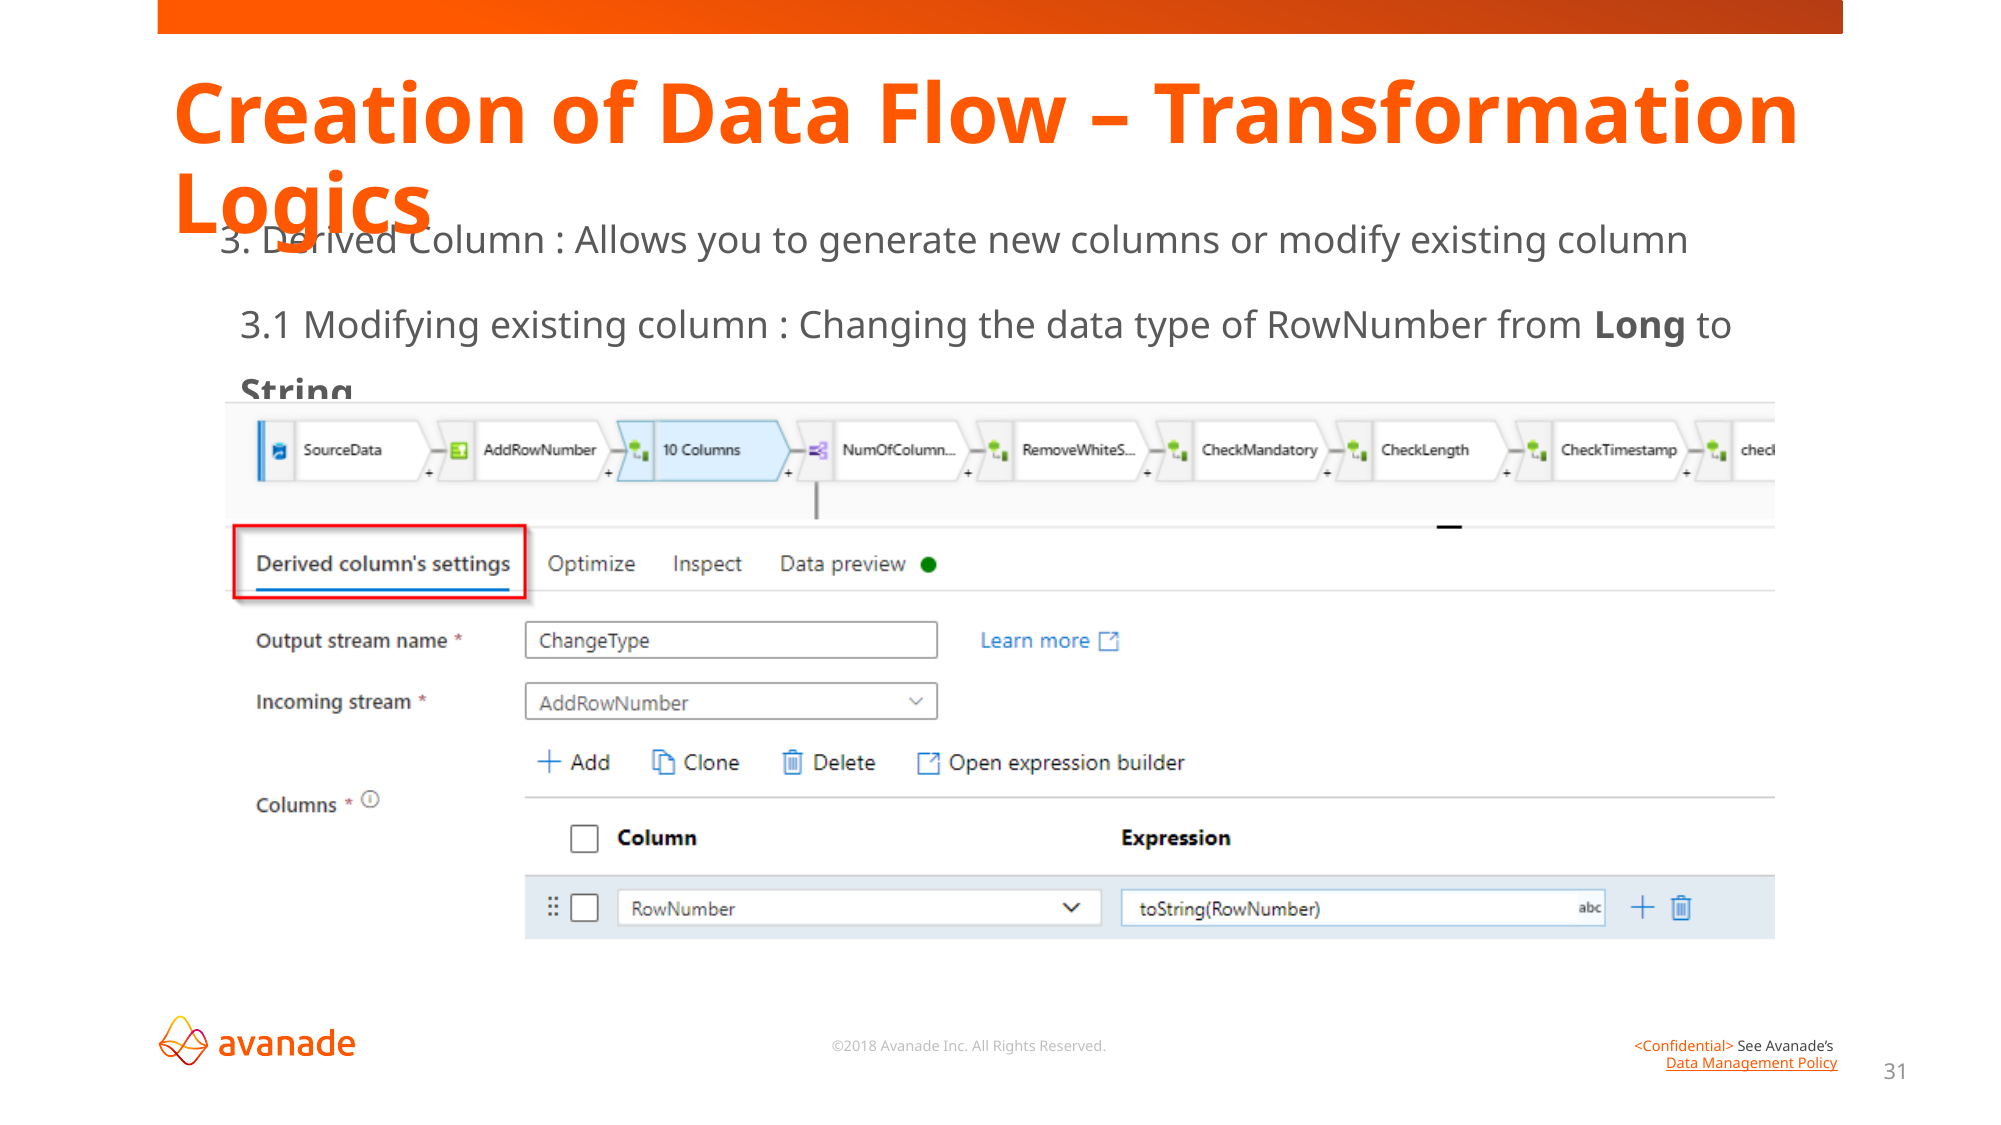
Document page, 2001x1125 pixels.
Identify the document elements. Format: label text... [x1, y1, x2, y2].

picture [138, 995, 384, 1086]
title Creation of Data Flow – Transformation Logics [157, 64, 1950, 206]
text_box 3.1 Modifying existing column : Changing the data type of RowNumber from Long to String [187, 271, 1762, 386]
picture [225, 399, 1775, 966]
slide_number 31 [1842, 1042, 1924, 1103]
list 3. Derived Column : Allows you to generate new columns or modify existing column [167, 206, 1833, 301]
